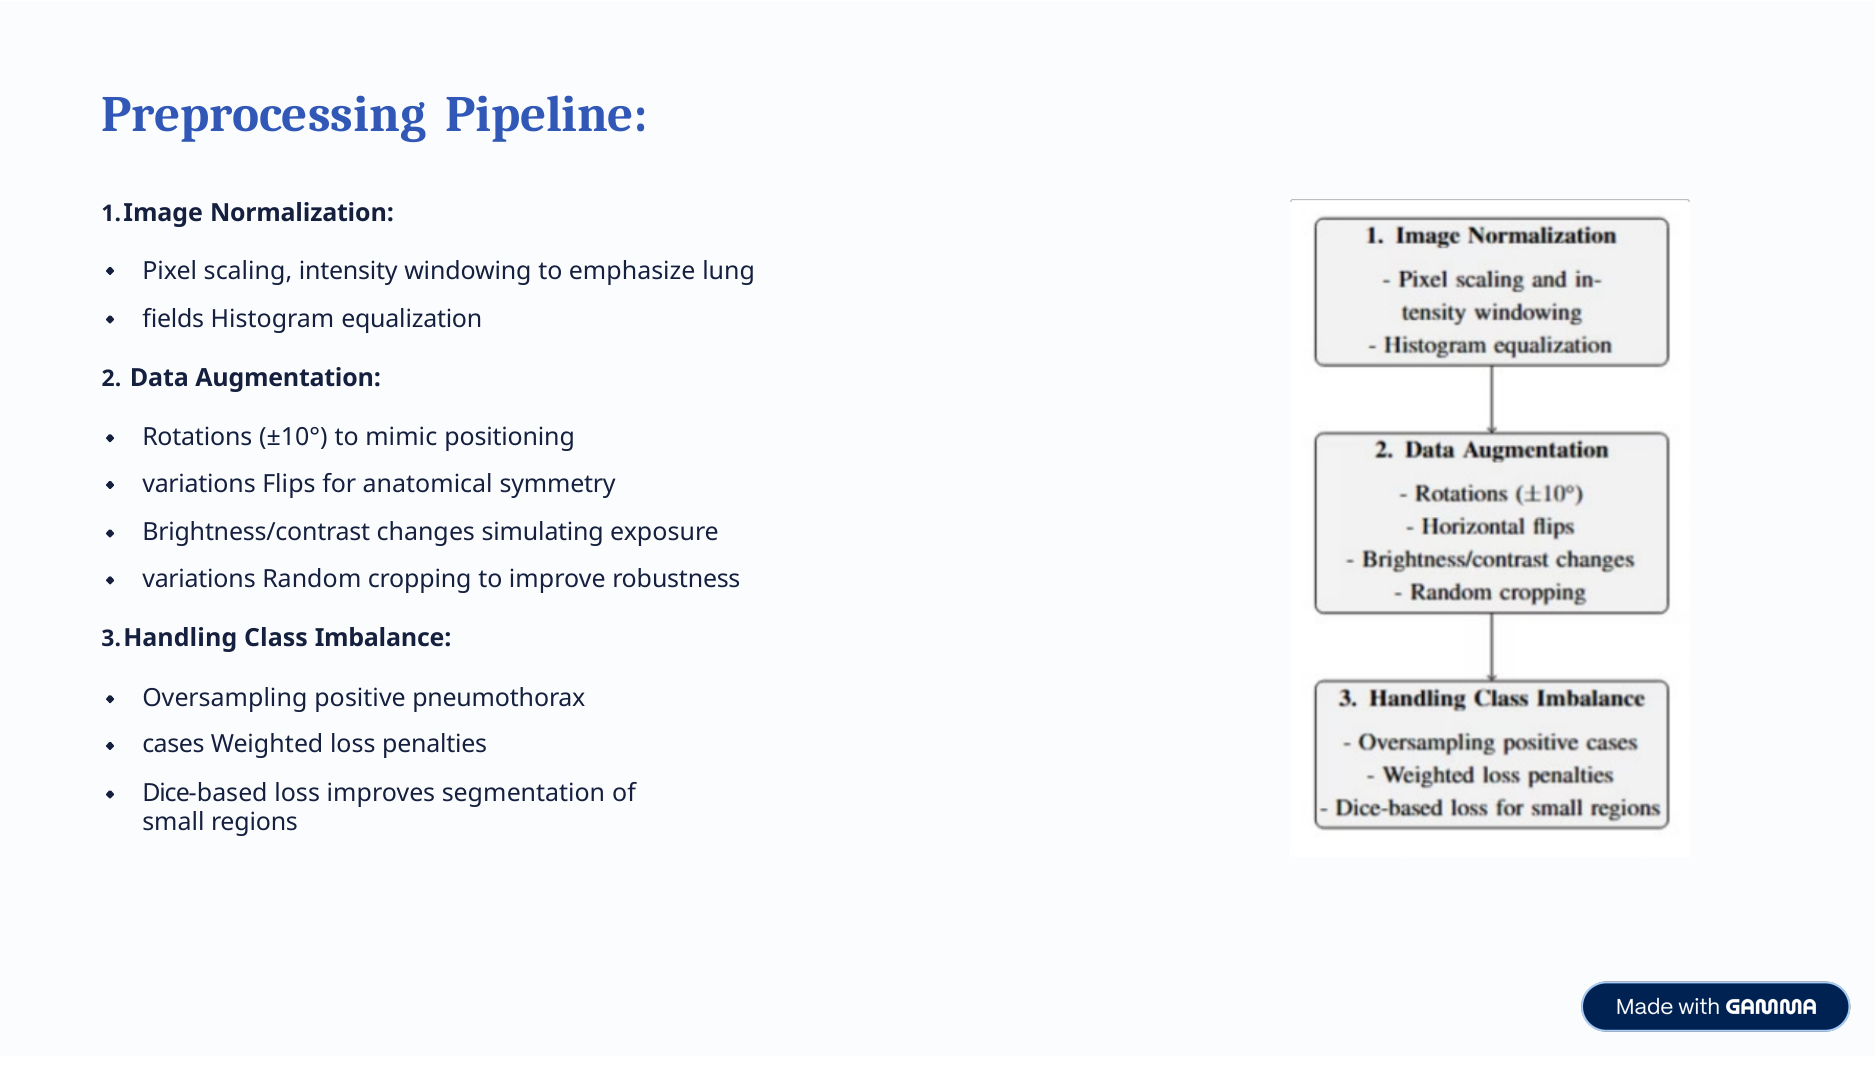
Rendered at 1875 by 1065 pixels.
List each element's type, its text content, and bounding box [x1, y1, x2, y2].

picture [1571, 971, 1860, 1041]
text_box Image Normalization: Pixel scaling, intensity windowing to emphasize lung fields Histogram equalization Data Augmentation: Rotations (±10°) to mimic positioning variations Flips for anatomical symmetry Brightness/contrast changes simulating exposure variations Random cropping to improve robustness Handling Class Imbalance: Oversampling positive pneumothorax cases Weighted loss penalties Dice-based loss improves segmentation of small regions [99, 194, 824, 836]
title Preprocessing Pipeline: [99, 78, 1776, 259]
picture [1290, 198, 1690, 857]
